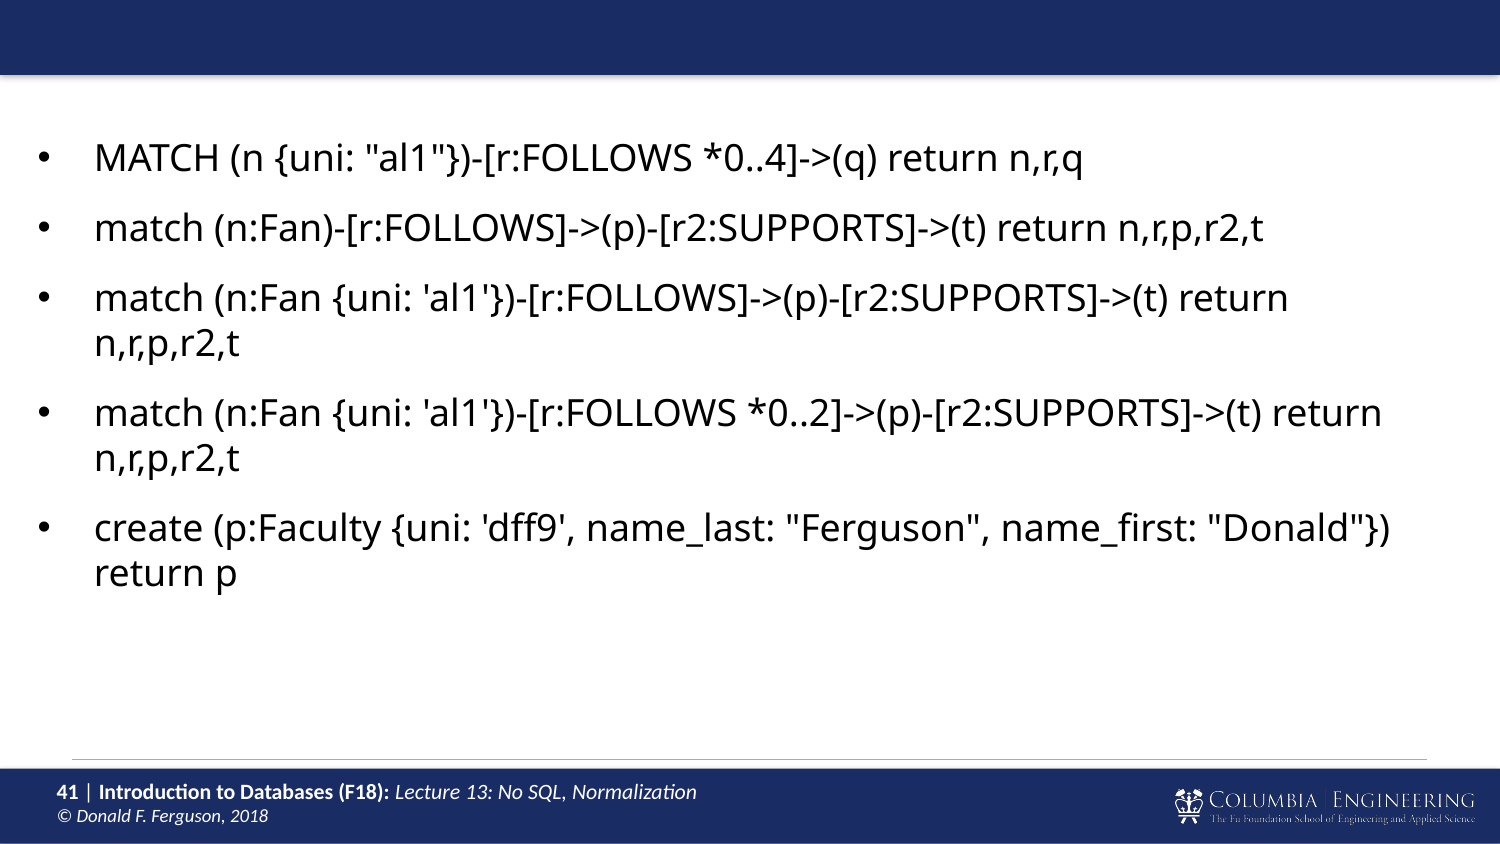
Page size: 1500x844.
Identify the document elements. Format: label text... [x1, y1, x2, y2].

list MATCH (n {uni: "al1"})-[r:FOLLOWS *0..4]->(q) return n,r,q match (n:Fan)-[r:FOLLOWS]->(p)-[r2:SUPPORTS]->(t) return n,r,p,r2,t match (n:Fan {uni: 'al1'})-[r:FOLLOWS]->(p)-[r2:SUPPORTS]->(t) return n,r,p,r2,t match (n:Fan {uni: 'al1'})-[r:FOLLOWS *0..2]->(p)-[r2:SUPPORTS]->(t) return n,r,p,r2,t create (p:Faculty {uni: 'dff9', name_last: "Ferguson", name_first: "Donald"}) return p [37, 134, 1432, 741]
